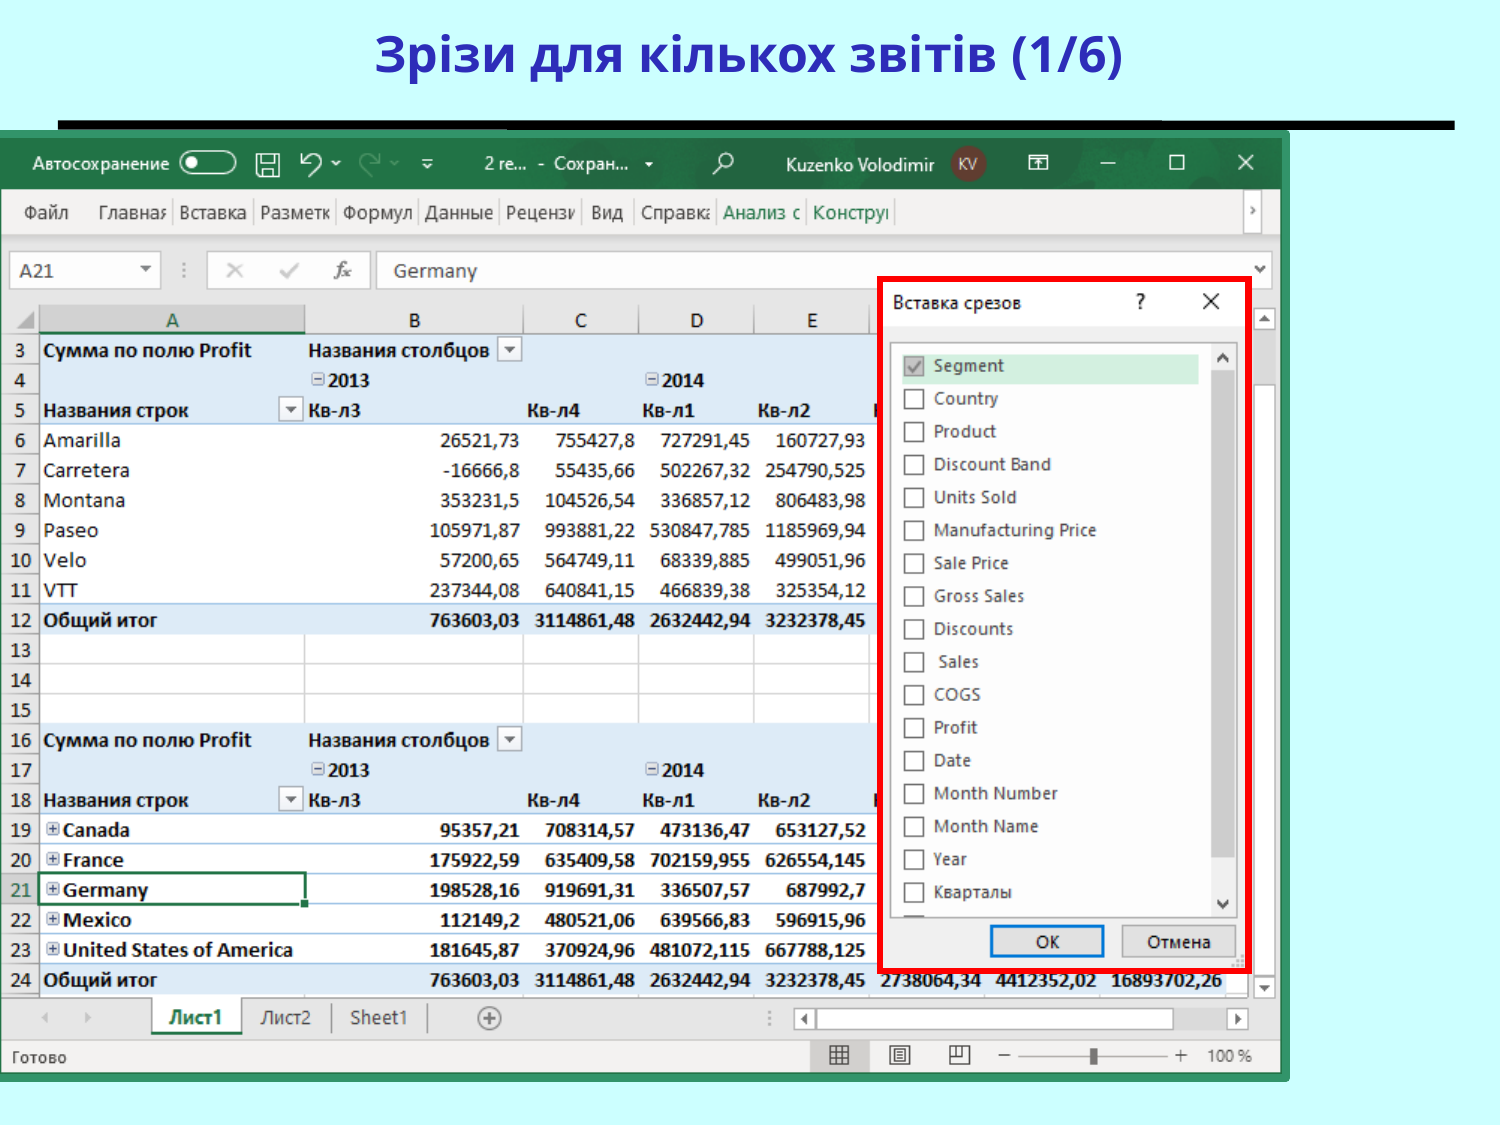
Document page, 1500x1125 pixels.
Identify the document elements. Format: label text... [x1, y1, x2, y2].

picture [0, 137, 1282, 1074]
text_box Зрізи для кількох звітів (1/6) [0, 0, 1498, 113]
